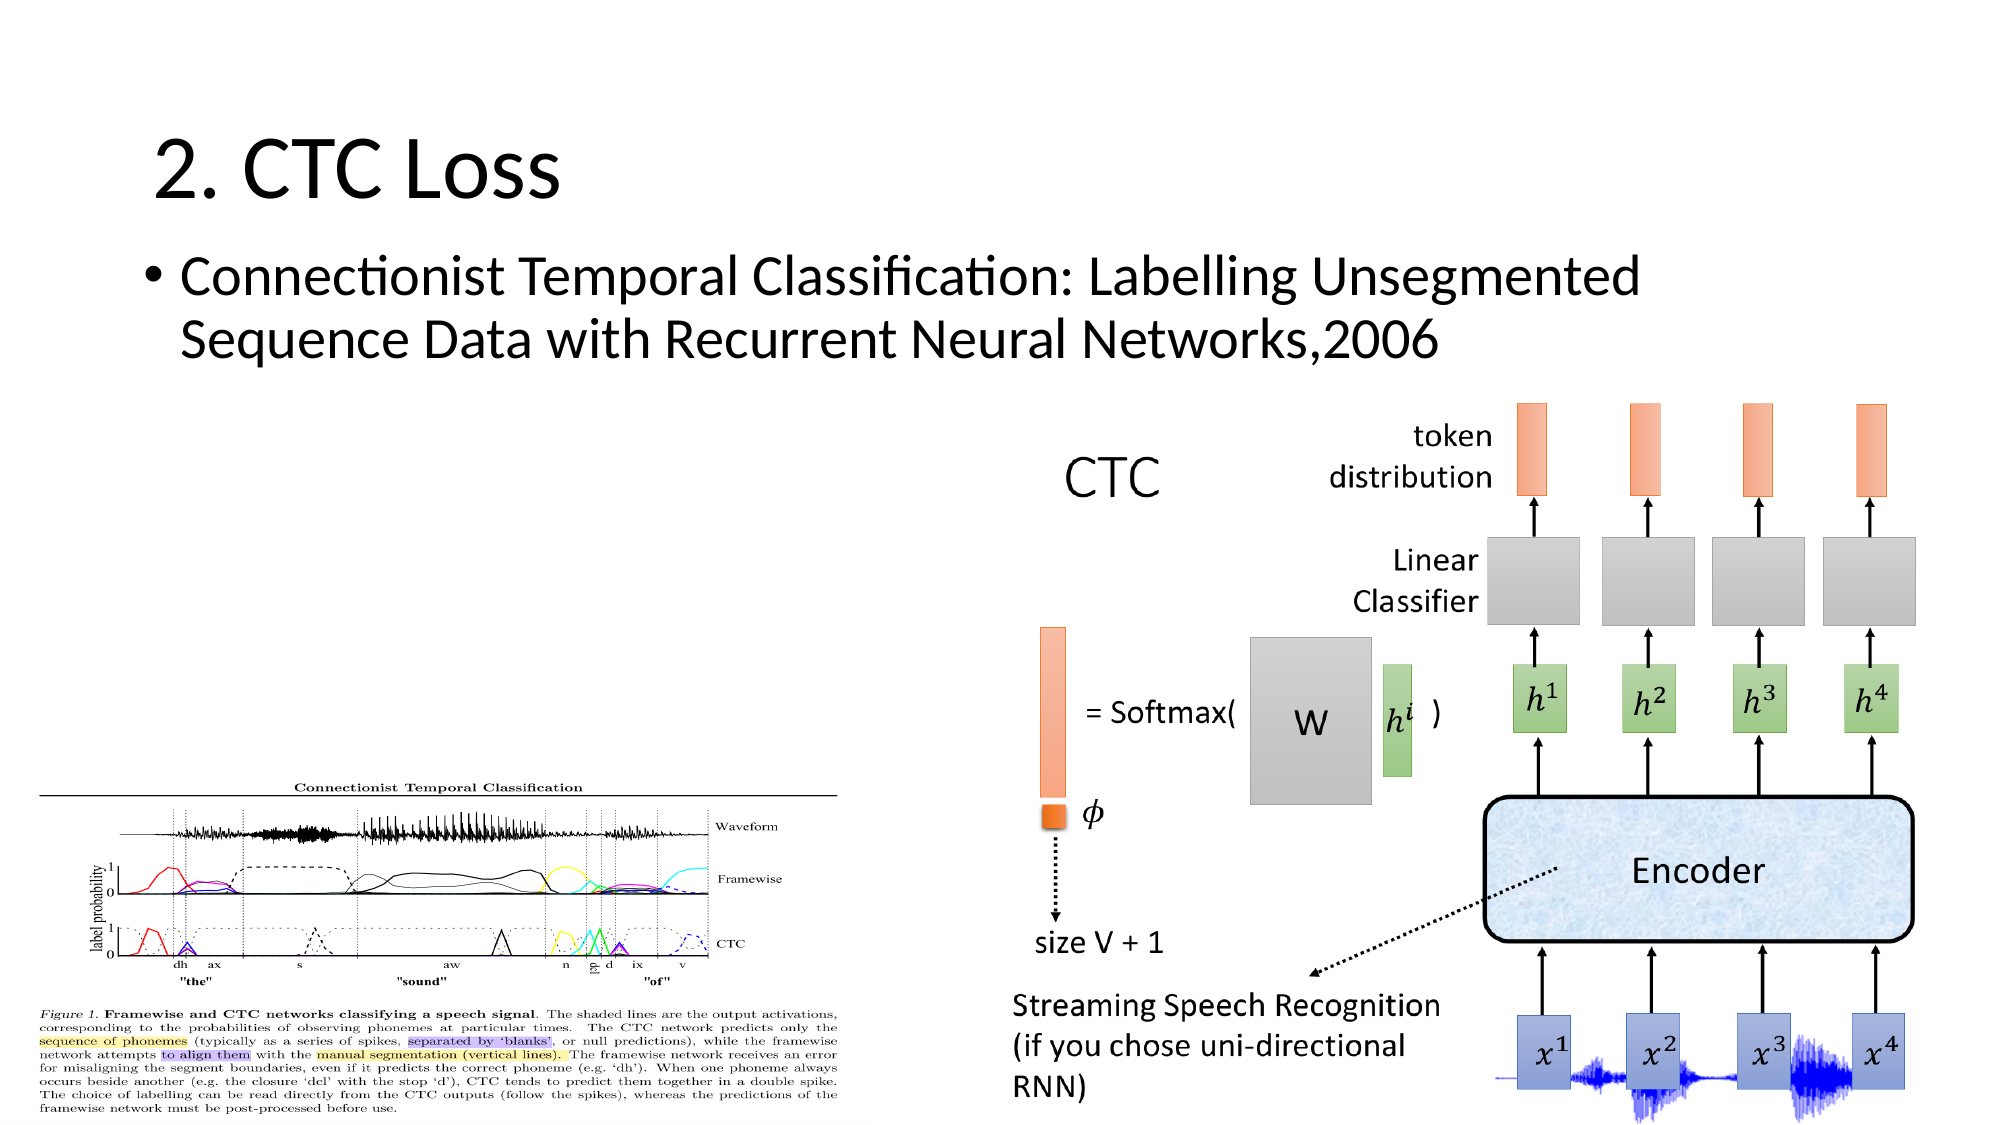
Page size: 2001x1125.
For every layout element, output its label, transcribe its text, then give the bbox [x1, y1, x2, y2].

text_box Connectionist Temporal Classification: Labelling Unsegmented Sequence Data with Recurrent Neural Networks,2006 [128, 238, 1854, 952]
picture [0, 778, 872, 1125]
text_box 2. CTC Loss [137, 59, 1863, 277]
picture [988, 383, 1991, 1125]
